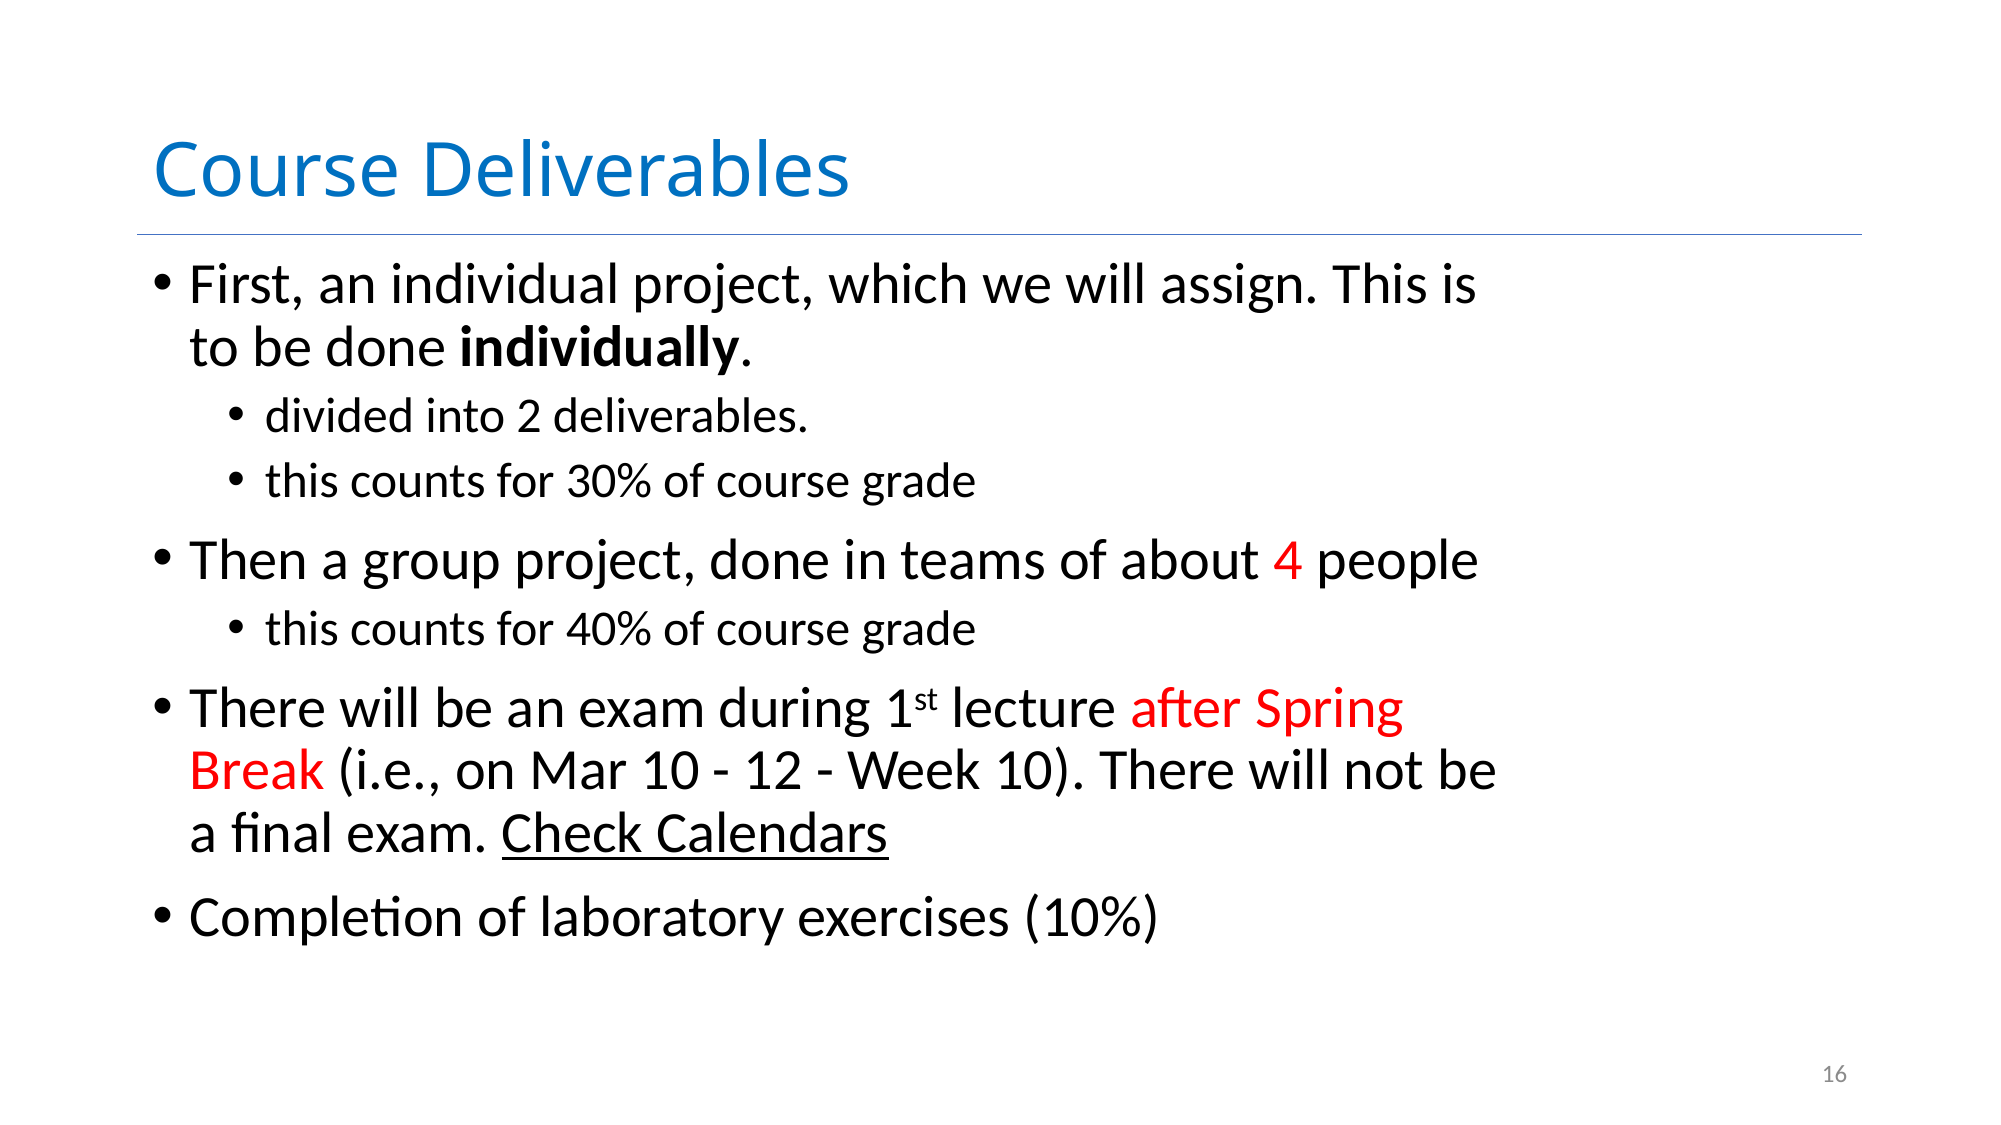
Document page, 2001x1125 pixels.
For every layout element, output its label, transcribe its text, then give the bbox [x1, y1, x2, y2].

title Course Deliverables [137, 3, 1863, 221]
slide_number 16 [1412, 1042, 1863, 1103]
list First, an individual project, which we will assign. This is to be done individually. divided into 2 deliverables. this counts for 30% of course grade Then a group project, done in teams of about 4 people this counts for 40% of course grade There will be an exam during 1st lecture after Spring Break (i.e., on Mar 10 - 12 - Week 10). There will not be a final exam. Check Calendars Completion of laboratory exercises (10%) [137, 246, 1519, 960]
